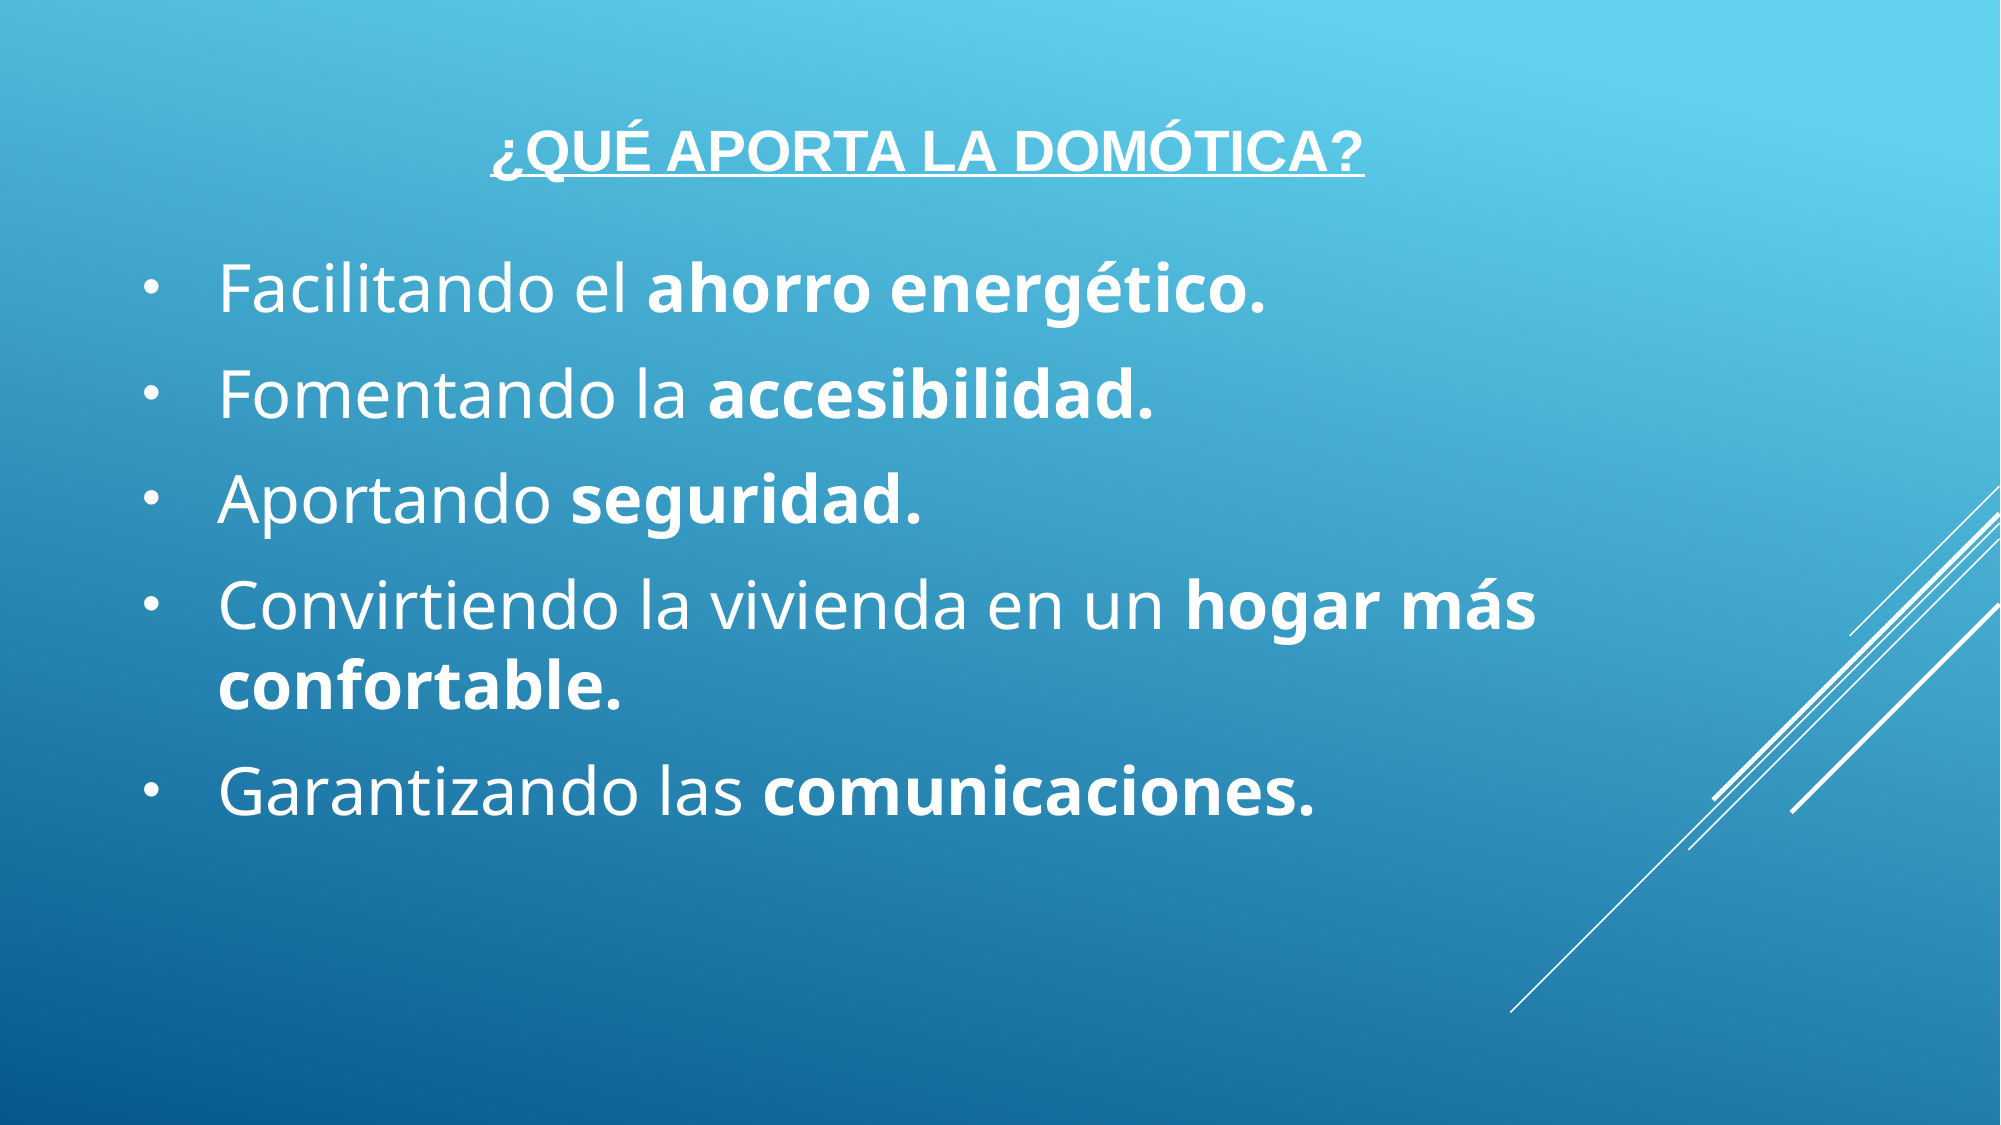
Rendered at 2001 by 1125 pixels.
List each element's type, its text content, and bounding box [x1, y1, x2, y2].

title ¿QUÉ APORTA LA DOMÓTICA? [434, 81, 1422, 191]
list Facilitando el ahorro energético. Fomentando la accesibilidad. Aportando seguridad. Convirtiendo la vivienda en un hogar más confortable. Garantizando las comunicaciones. [127, 238, 1763, 1026]
